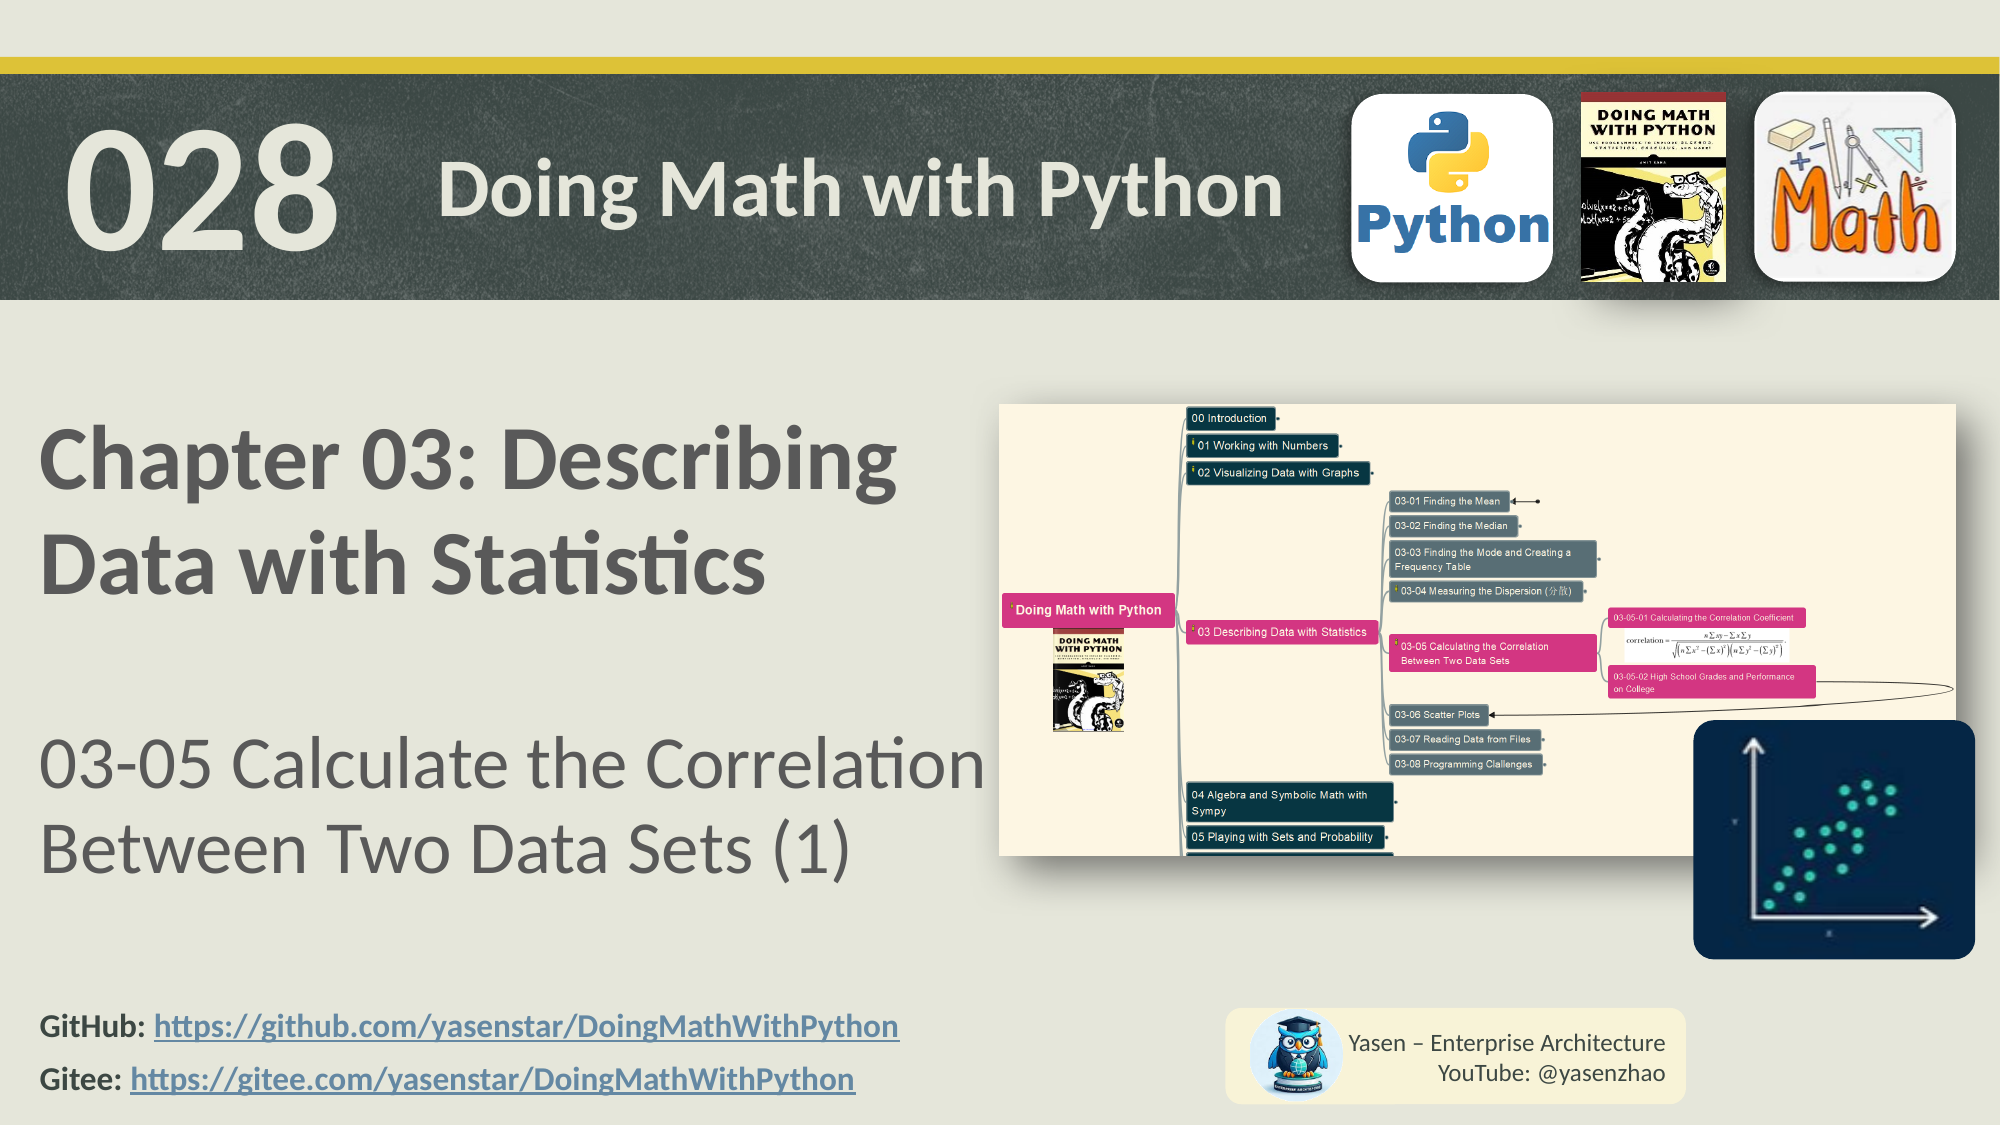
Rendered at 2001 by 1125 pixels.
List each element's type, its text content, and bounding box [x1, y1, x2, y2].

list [999, 404, 1956, 856]
picture [0, 74, 2000, 300]
title Doing Math with Python [422, 76, 1323, 300]
text_box GitHub: https://github.com/yasenstar/DoingMathWithPython Gitee: https://gitee.com/yasenstar/DoingMathWithPython [24, 997, 950, 1112]
text_box 028 [48, 132, 359, 244]
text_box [1225, 1007, 1686, 1105]
text_box Chapter 03: Describing Data with Statistics 03-05 Calculate the Correlation Between Two Data Sets (1) [24, 355, 1034, 942]
picture [1693, 720, 1976, 960]
